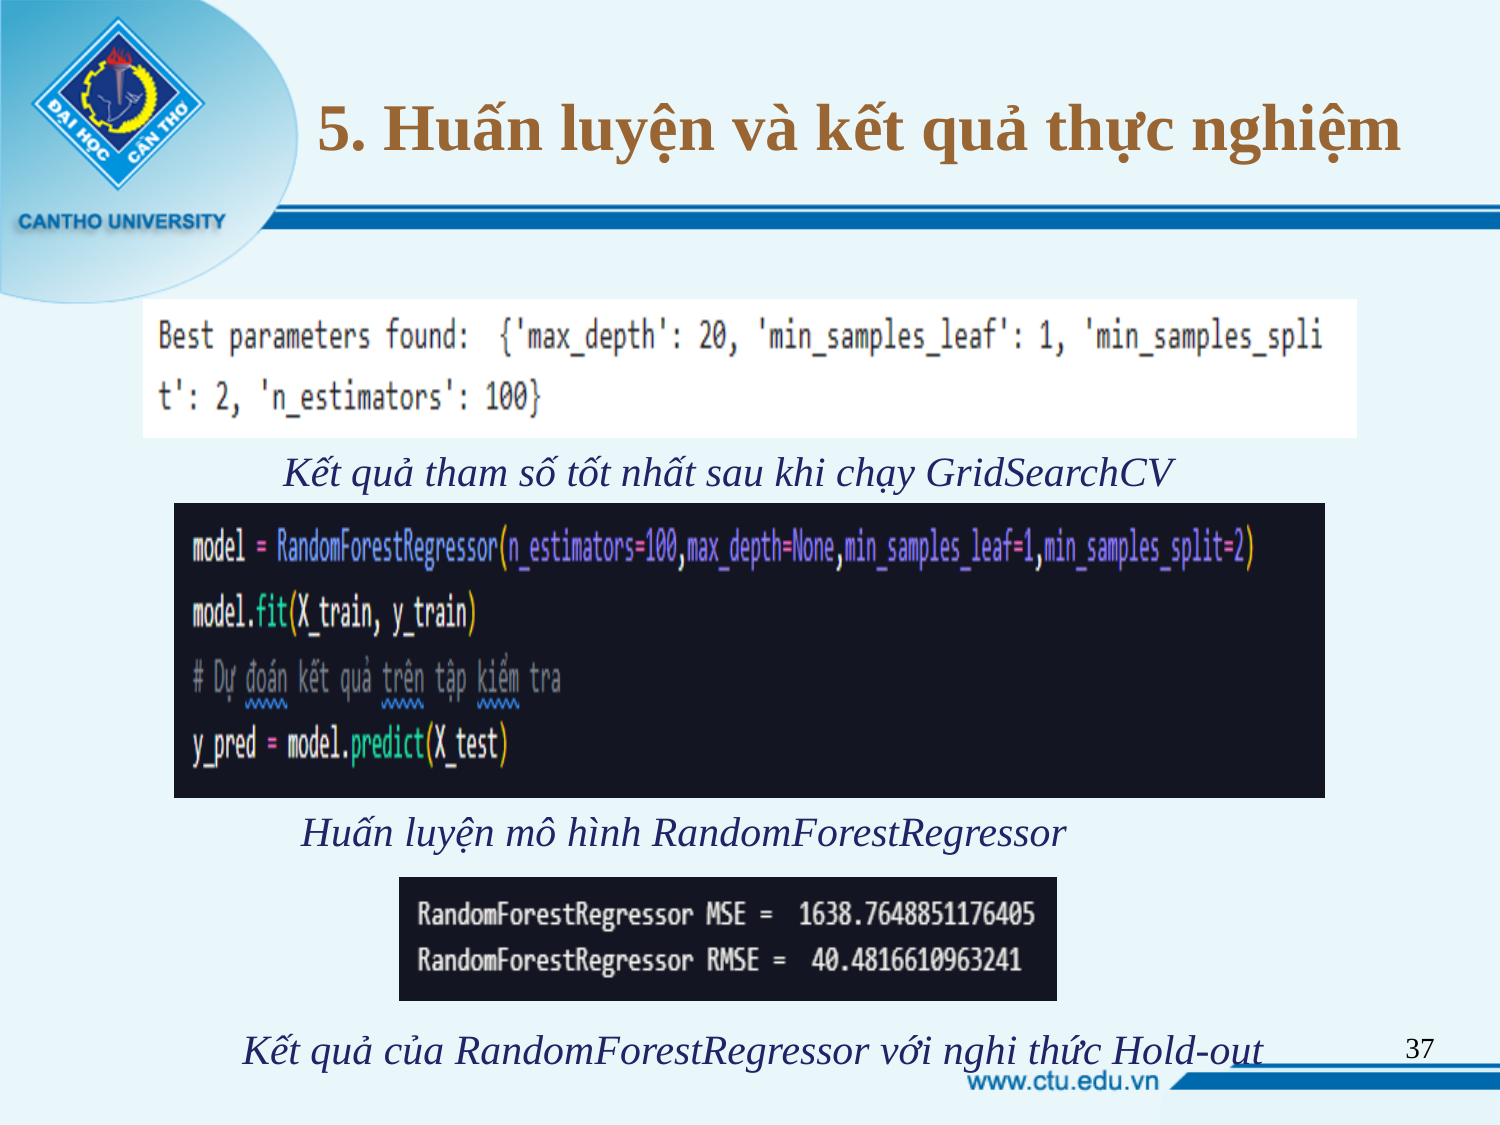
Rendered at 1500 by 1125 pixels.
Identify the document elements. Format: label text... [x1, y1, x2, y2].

text_box Kết quả tham số tốt nhất sau khi chạy GridSearchCV [237, 438, 1219, 503]
title 5. Huấn luyện và kết quả thực nghiệm [287, 46, 1450, 202]
text_box Huấn luyện mô hình RandomForestRegressor [286, 798, 1318, 863]
picture [0, 0, 1500, 1125]
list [143, 299, 1357, 438]
slide_number 36 [1100, 1021, 1450, 1113]
text_box Kết quả của RandomForestRegressor với nghi thức Hold-out [215, 1015, 1291, 1080]
